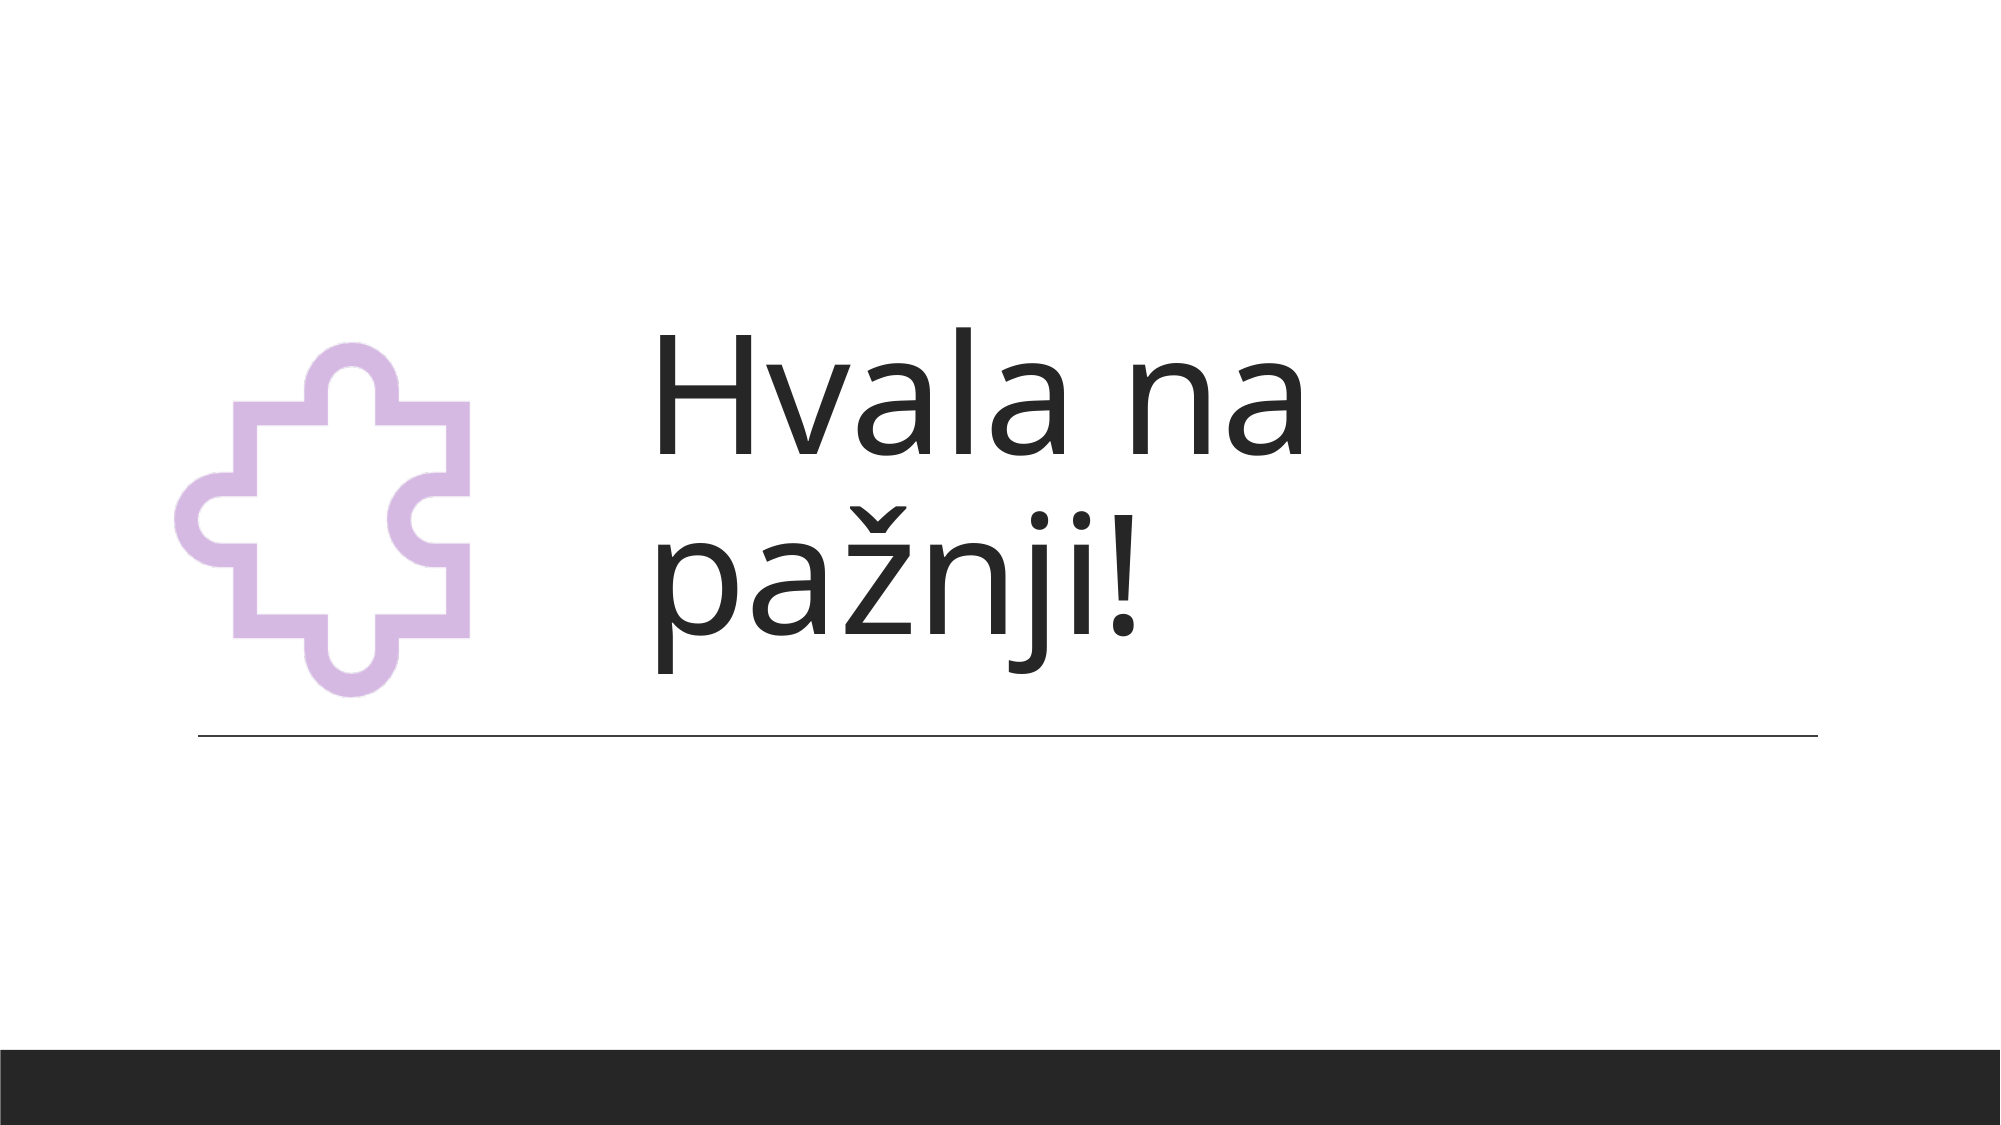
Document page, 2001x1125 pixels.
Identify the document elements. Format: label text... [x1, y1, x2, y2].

title Hvala na pažnji! [629, 124, 1830, 679]
picture [101, 293, 555, 747]
